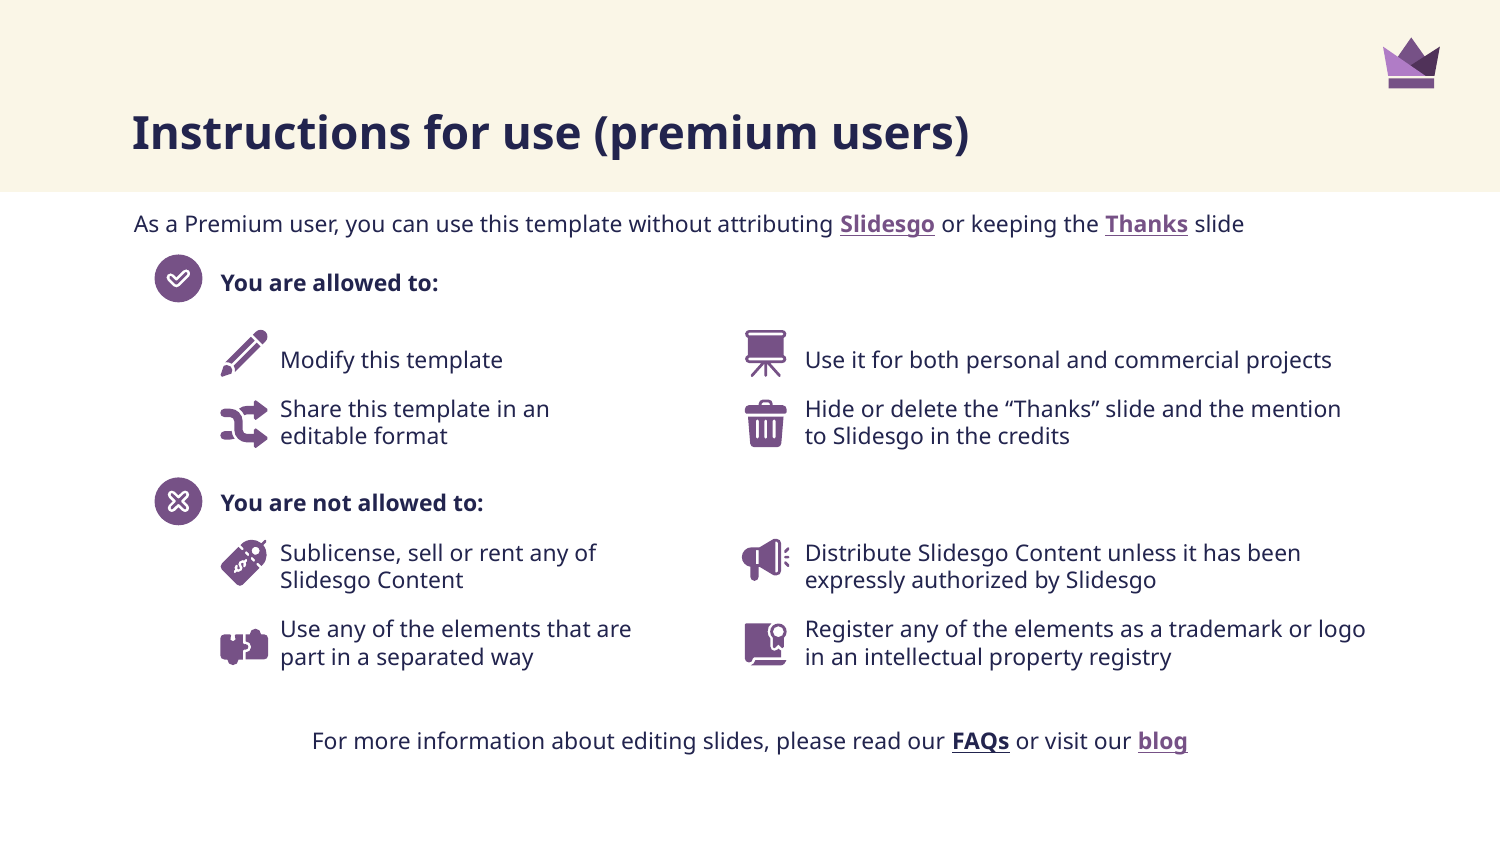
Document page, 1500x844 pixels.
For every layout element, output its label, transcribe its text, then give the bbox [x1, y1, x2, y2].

text_box Modify this template [265, 318, 692, 388]
text_box Sublicense, sell or rent any of Slidesgo Content [265, 539, 692, 609]
text_box Distribute Slidesgo Content unless it has been expressly authorized by Slidesgo [789, 539, 1382, 609]
text_box Use any of the elements that are part in a separated way [265, 615, 692, 685]
text_box For more information about editing slides, please read our FAQs or visit our blog [91, 711, 1409, 757]
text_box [154, 254, 203, 303]
text_box Hide or delete the “Thanks” slide and the mention to Slidesgo in the credits [789, 395, 1382, 465]
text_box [220, 329, 269, 378]
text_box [744, 623, 787, 666]
text_box Share this template in an editable format [265, 395, 692, 465]
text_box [220, 400, 269, 449]
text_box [741, 538, 790, 582]
text_box You are allowed to: [205, 253, 698, 312]
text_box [1382, 37, 1440, 89]
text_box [220, 628, 269, 666]
text_box You are not allowed to: [205, 473, 698, 532]
title Instructions for use (premium users) [116, 88, 1383, 168]
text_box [154, 477, 203, 526]
text_box [220, 539, 265, 586]
text_box As a Premium user, you can use this template without attributing Slidesgo or keeping the Thanks slide [118, 194, 1382, 256]
text_box Register any of the elements as a trademark or logo in an intellectual property registry [789, 615, 1382, 685]
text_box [744, 399, 787, 448]
text_box Use it for both personal and commercial projects [789, 318, 1382, 388]
text_box [745, 330, 787, 377]
